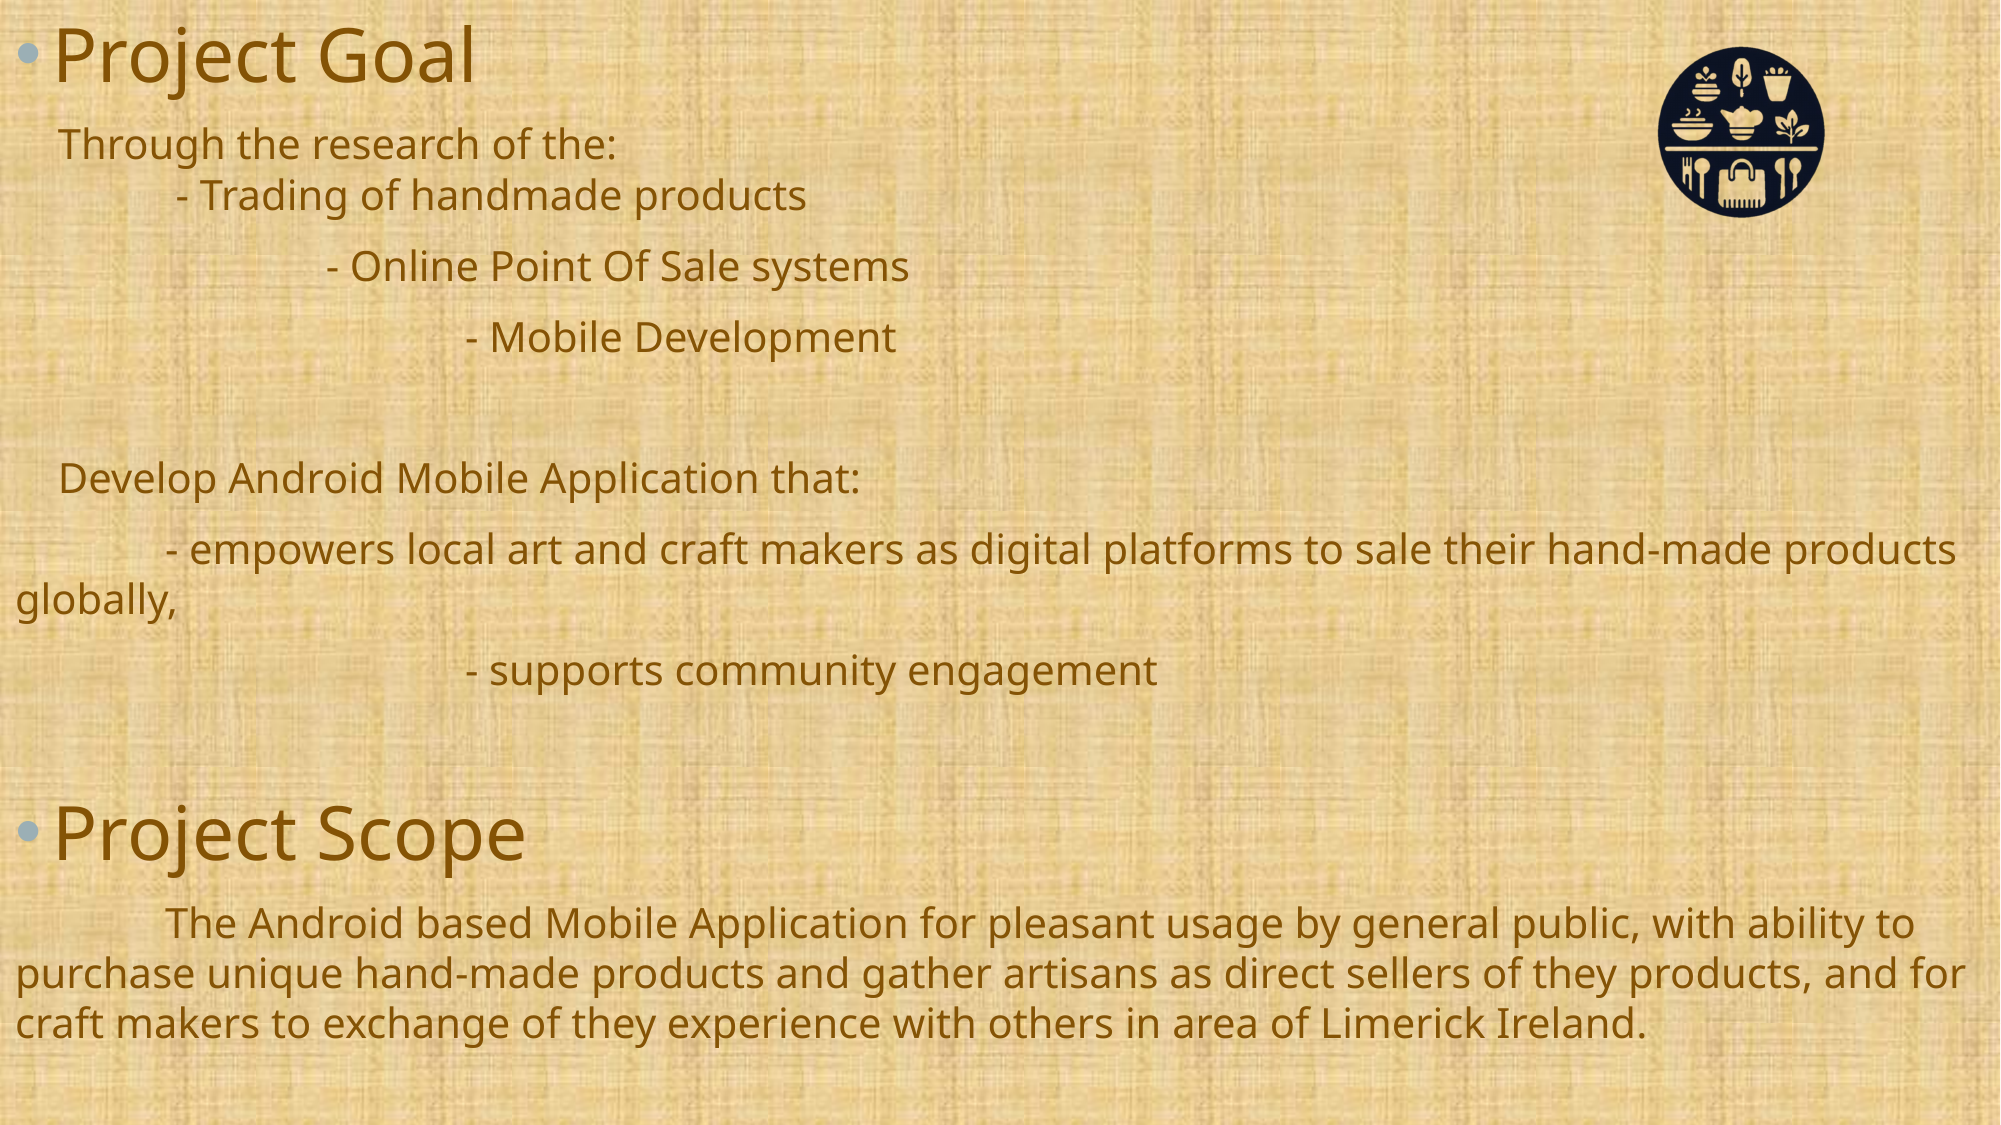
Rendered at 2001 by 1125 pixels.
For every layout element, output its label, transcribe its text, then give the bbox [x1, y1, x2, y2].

subtitle Project Goal Through the research of the: - Trading of handmade products - Online Point Of Sale systems - Mobile Development Develop Android Mobile Application that: - empowers local art and craft makers as digital platforms to sale their hand-made products globally, - supports community engagement Project Scope The Android based Mobile Application for pleasant usage by general public, with ability to purchase unique hand-made products and gather artisans as direct sellers of they products, and for craft makers to exchange of they experience with others in area of Limerick Ireland. [0, 0, 2000, 1125]
picture [1599, 0, 1883, 284]
